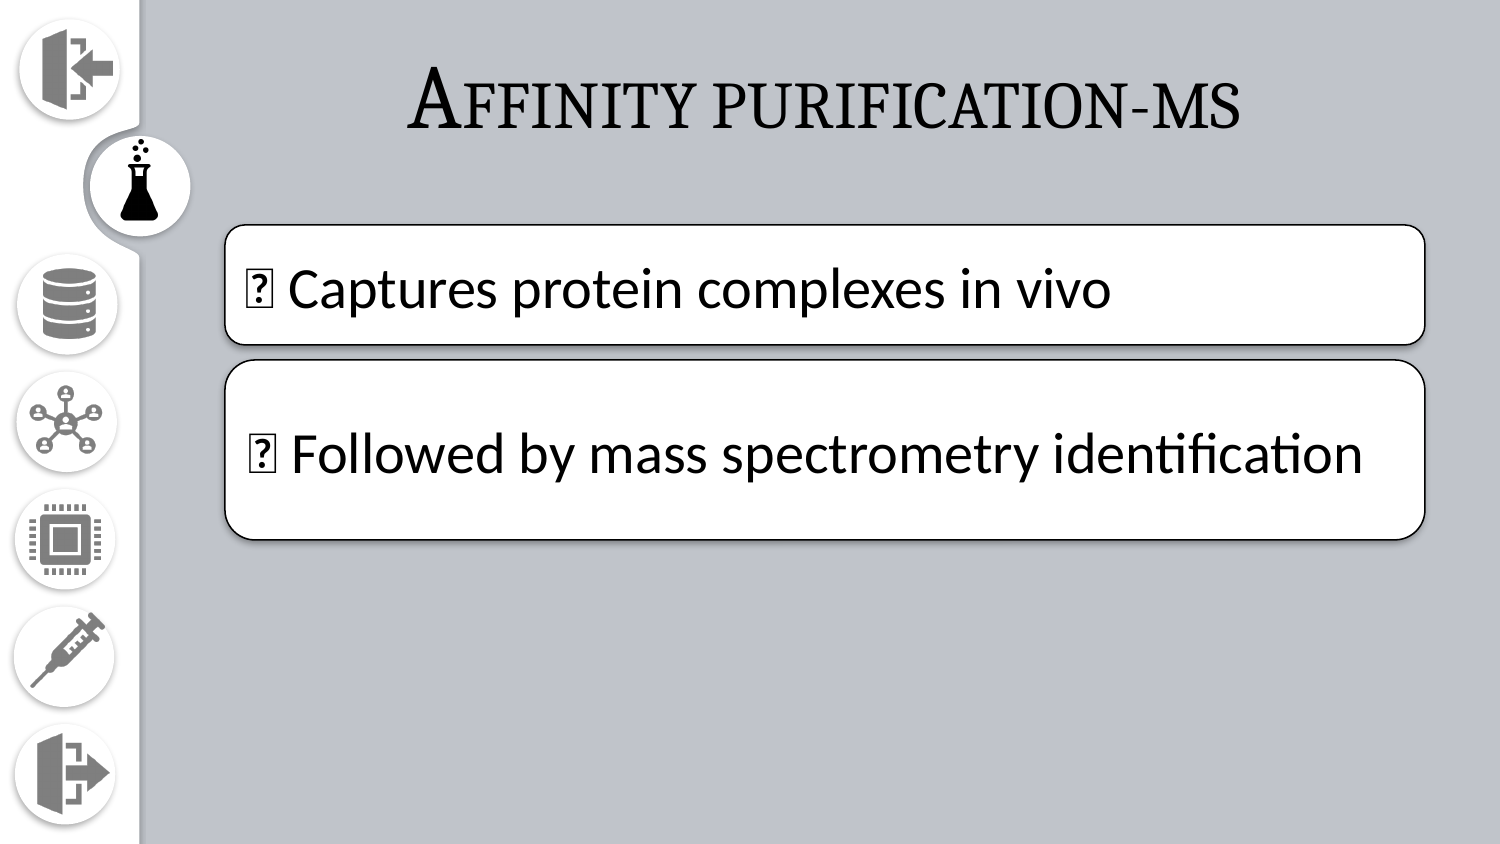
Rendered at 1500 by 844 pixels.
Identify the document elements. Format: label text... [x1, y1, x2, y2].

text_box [14, 723, 118, 825]
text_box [16, 371, 118, 473]
text_box 🧲 Captures protein complexes in vivo [224, 224, 1426, 346]
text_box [16, 253, 118, 355]
text_box [0, 0, 141, 844]
text_box 🧫 Followed by mass spectrometry identification [224, 359, 1426, 541]
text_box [13, 605, 115, 708]
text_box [14, 488, 116, 590]
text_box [89, 134, 191, 237]
text_box AFFINITY PURIFICATION-MS [392, 29, 1257, 155]
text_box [19, 18, 122, 120]
